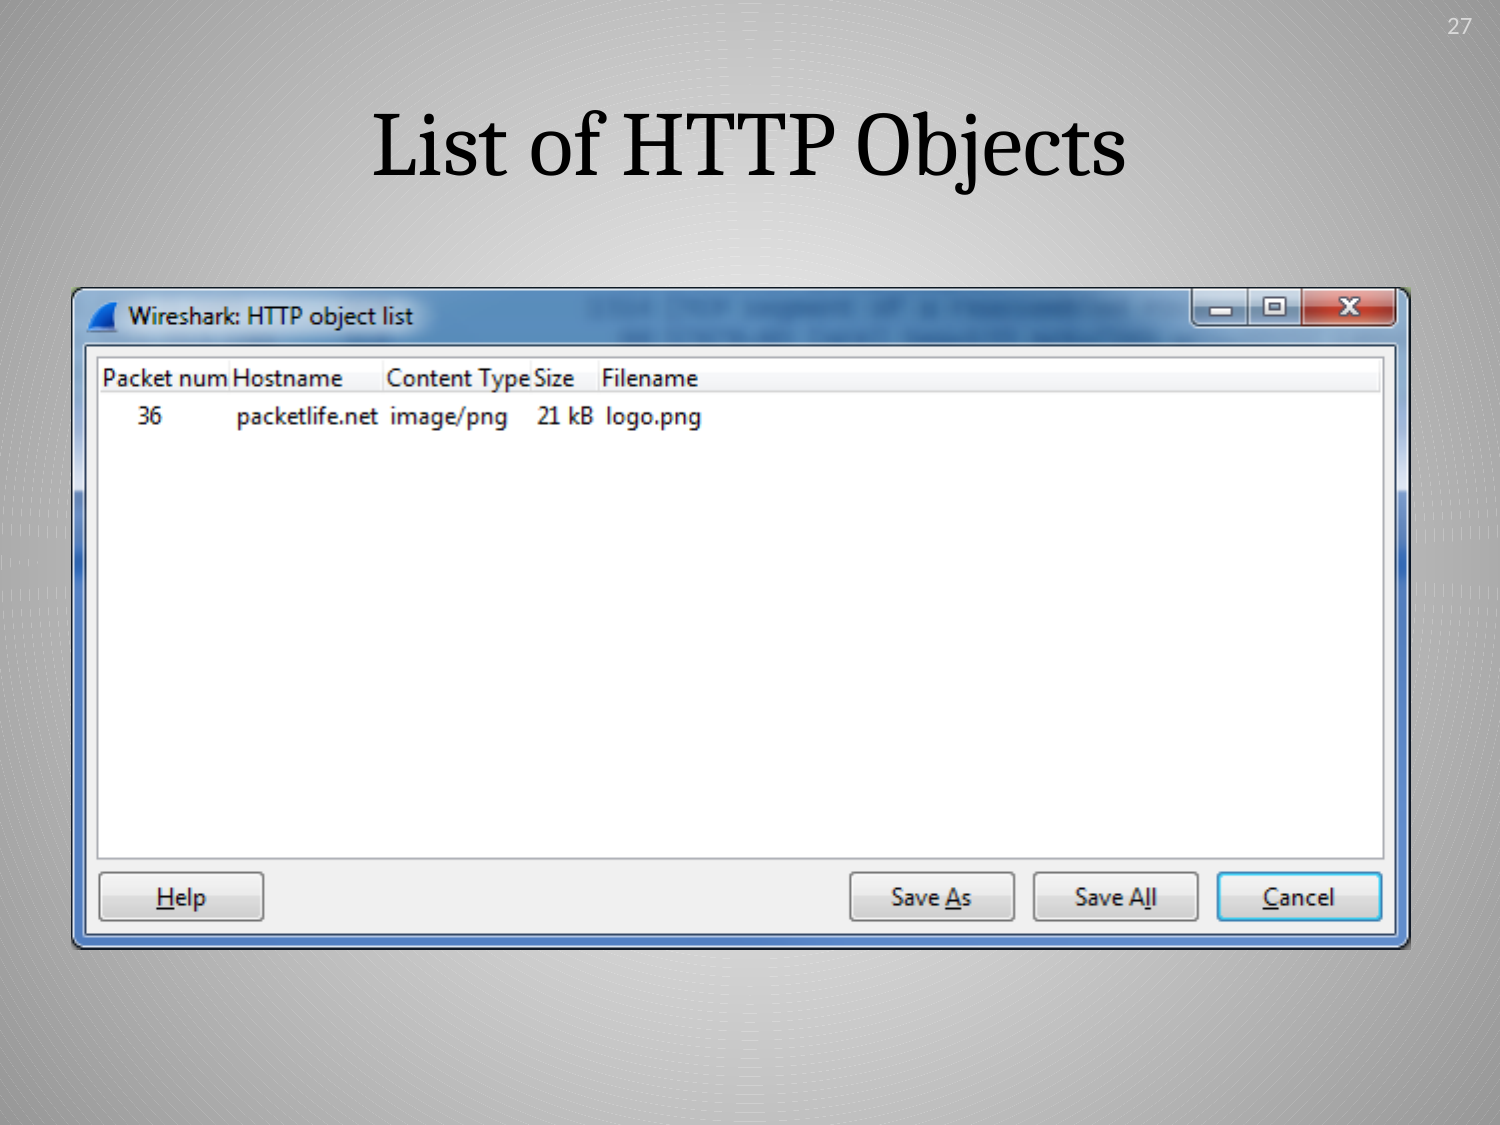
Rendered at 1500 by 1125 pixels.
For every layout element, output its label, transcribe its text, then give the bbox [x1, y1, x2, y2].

title List of HTTP Objects [75, 45, 1425, 233]
picture [71, 287, 1412, 951]
slide_number 27 [1287, 5, 1488, 44]
